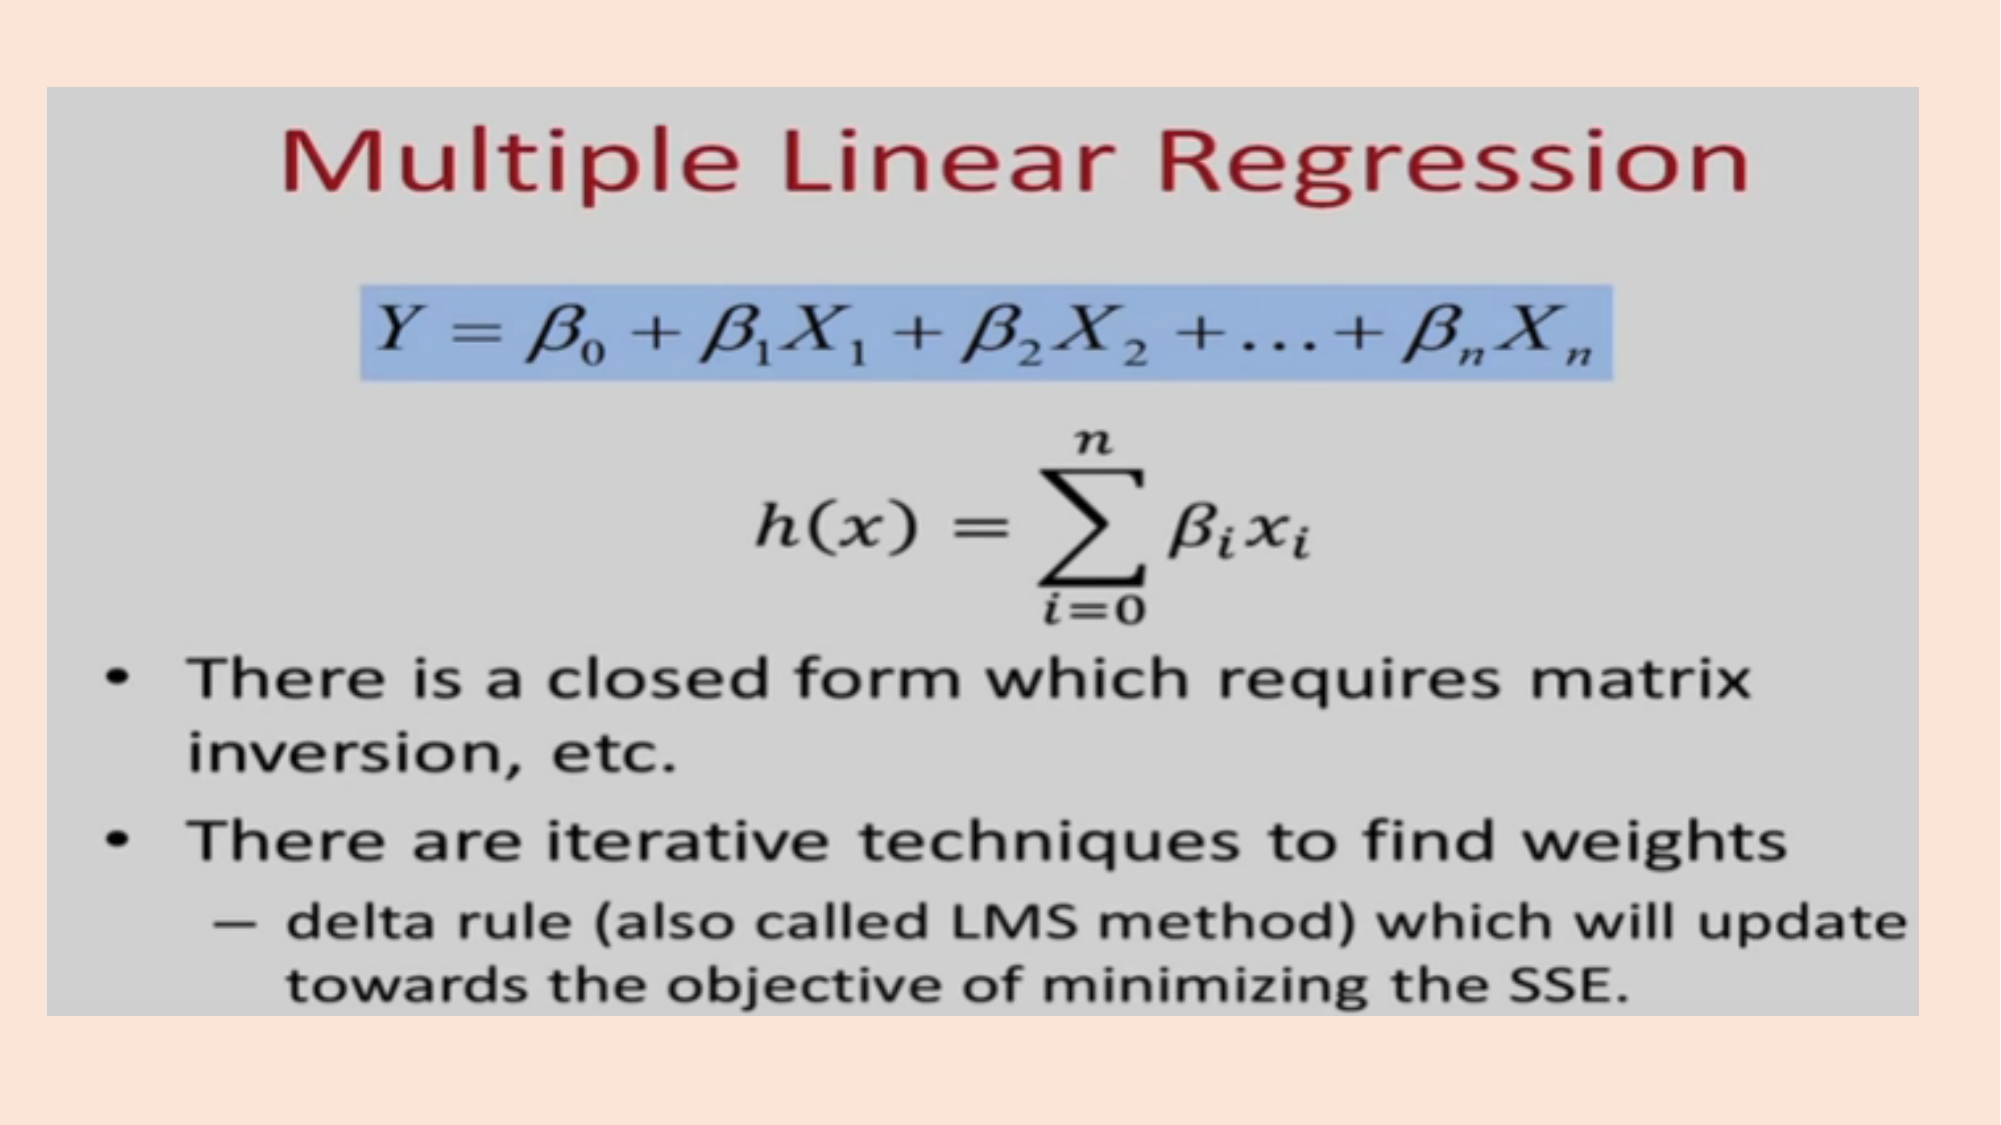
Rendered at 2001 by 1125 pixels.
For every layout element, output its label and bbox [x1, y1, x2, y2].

picture [47, 87, 1919, 1016]
